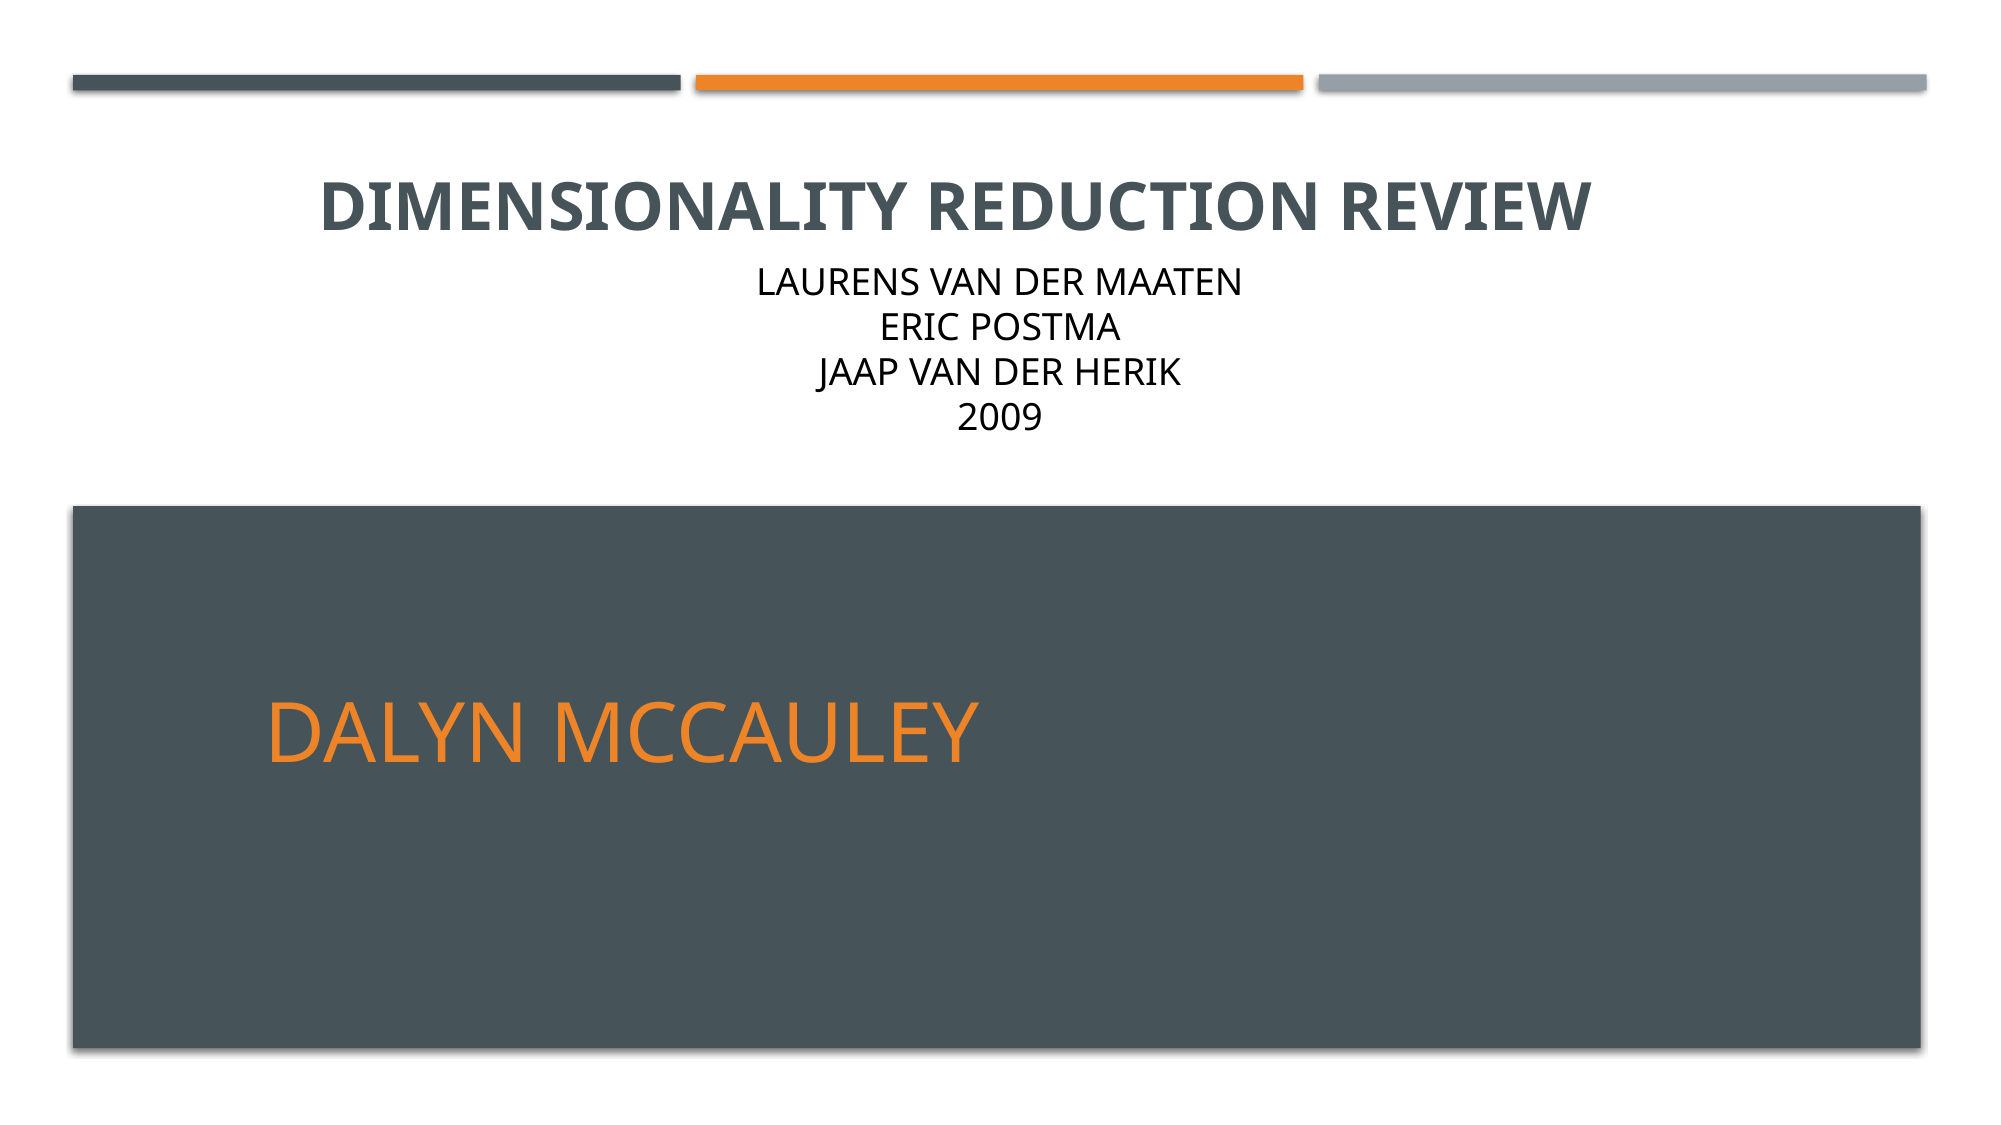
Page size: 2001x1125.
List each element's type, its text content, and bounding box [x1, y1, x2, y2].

title Dimensionality Reduction Review [52, 130, 1859, 251]
subtitle Dalyn McCauley [249, 671, 1750, 943]
text_box LAURENS VAN DER MAATEN ERIC POSTMA JAAP VAN DER HERIK 2009 [703, 250, 1297, 446]
